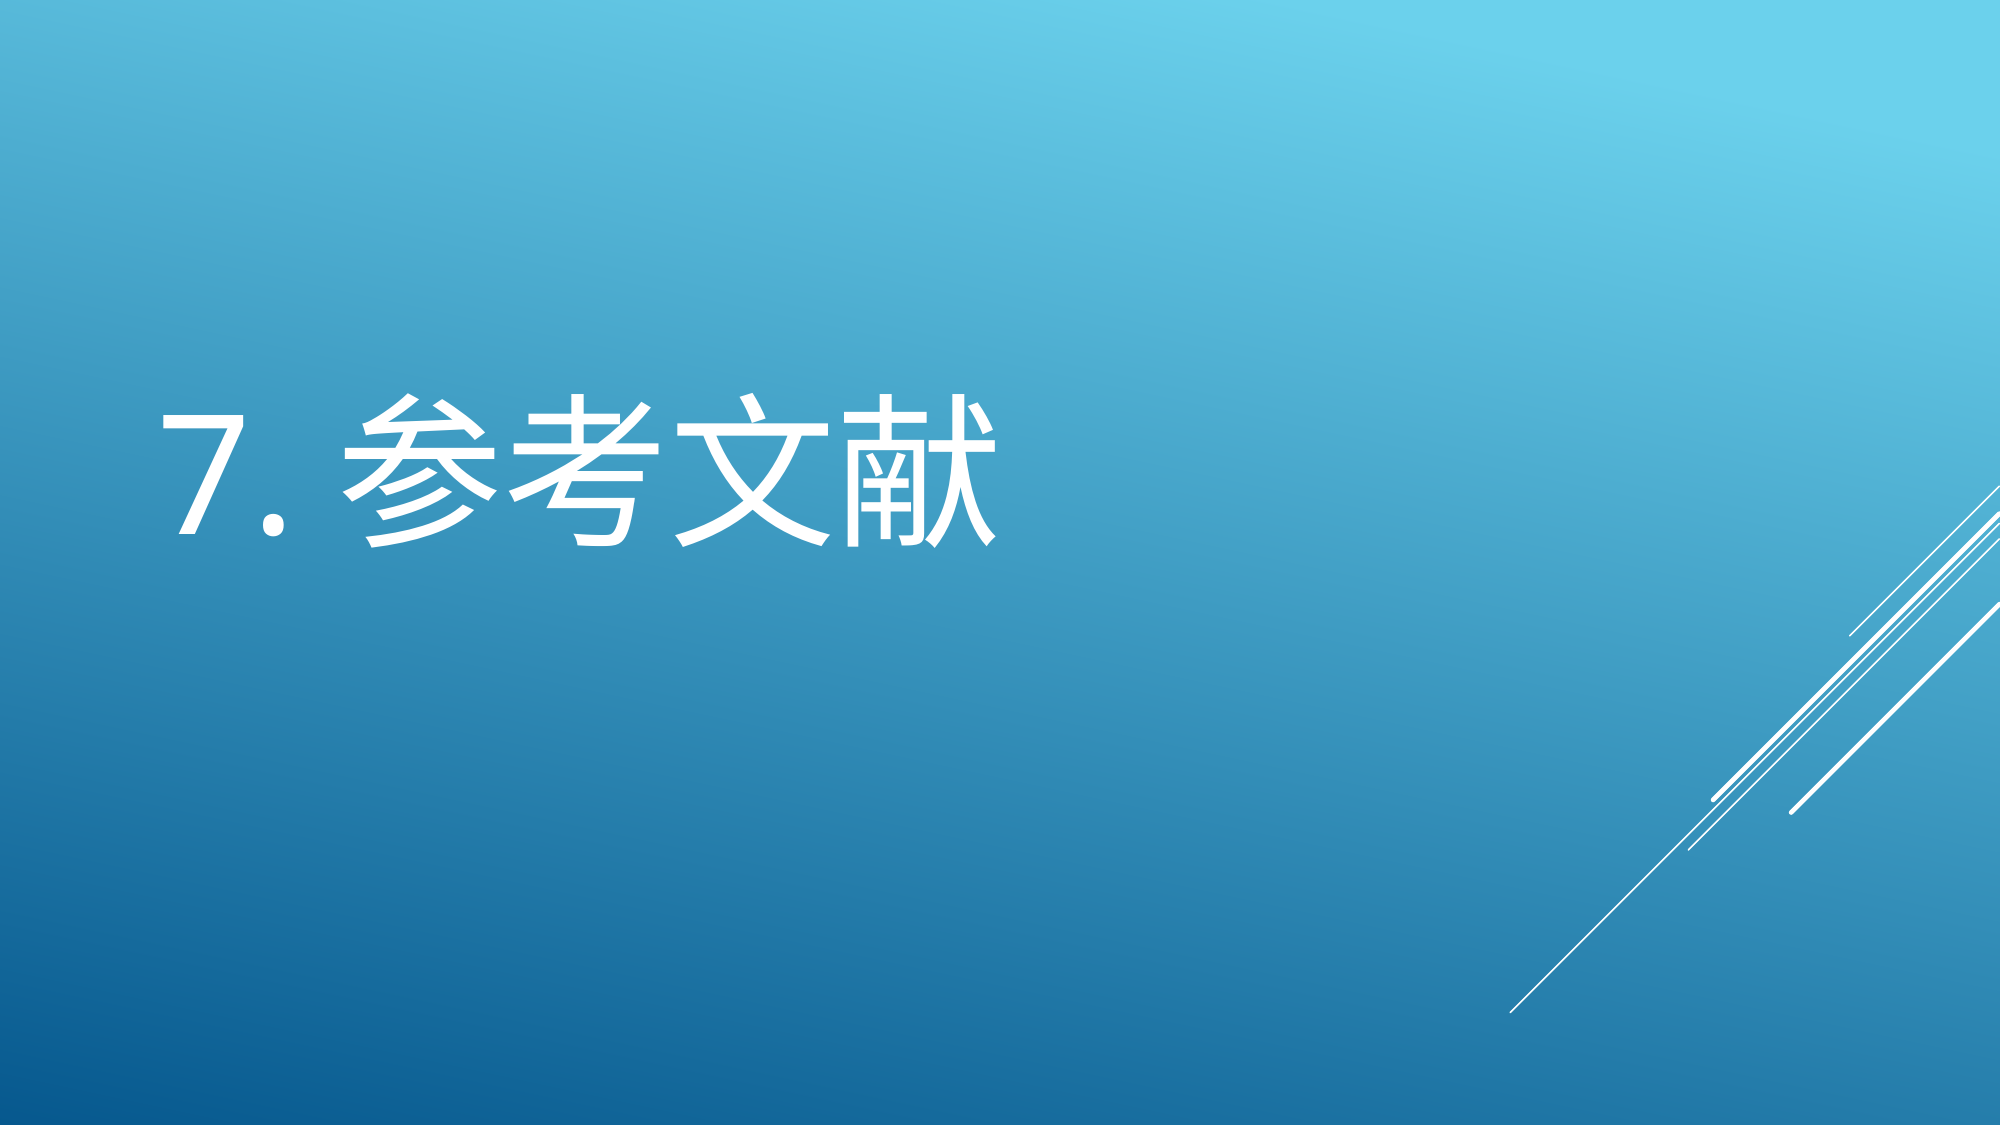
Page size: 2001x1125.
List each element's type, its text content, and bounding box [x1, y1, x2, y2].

text_box 7.参考文献 [141, 360, 1728, 576]
